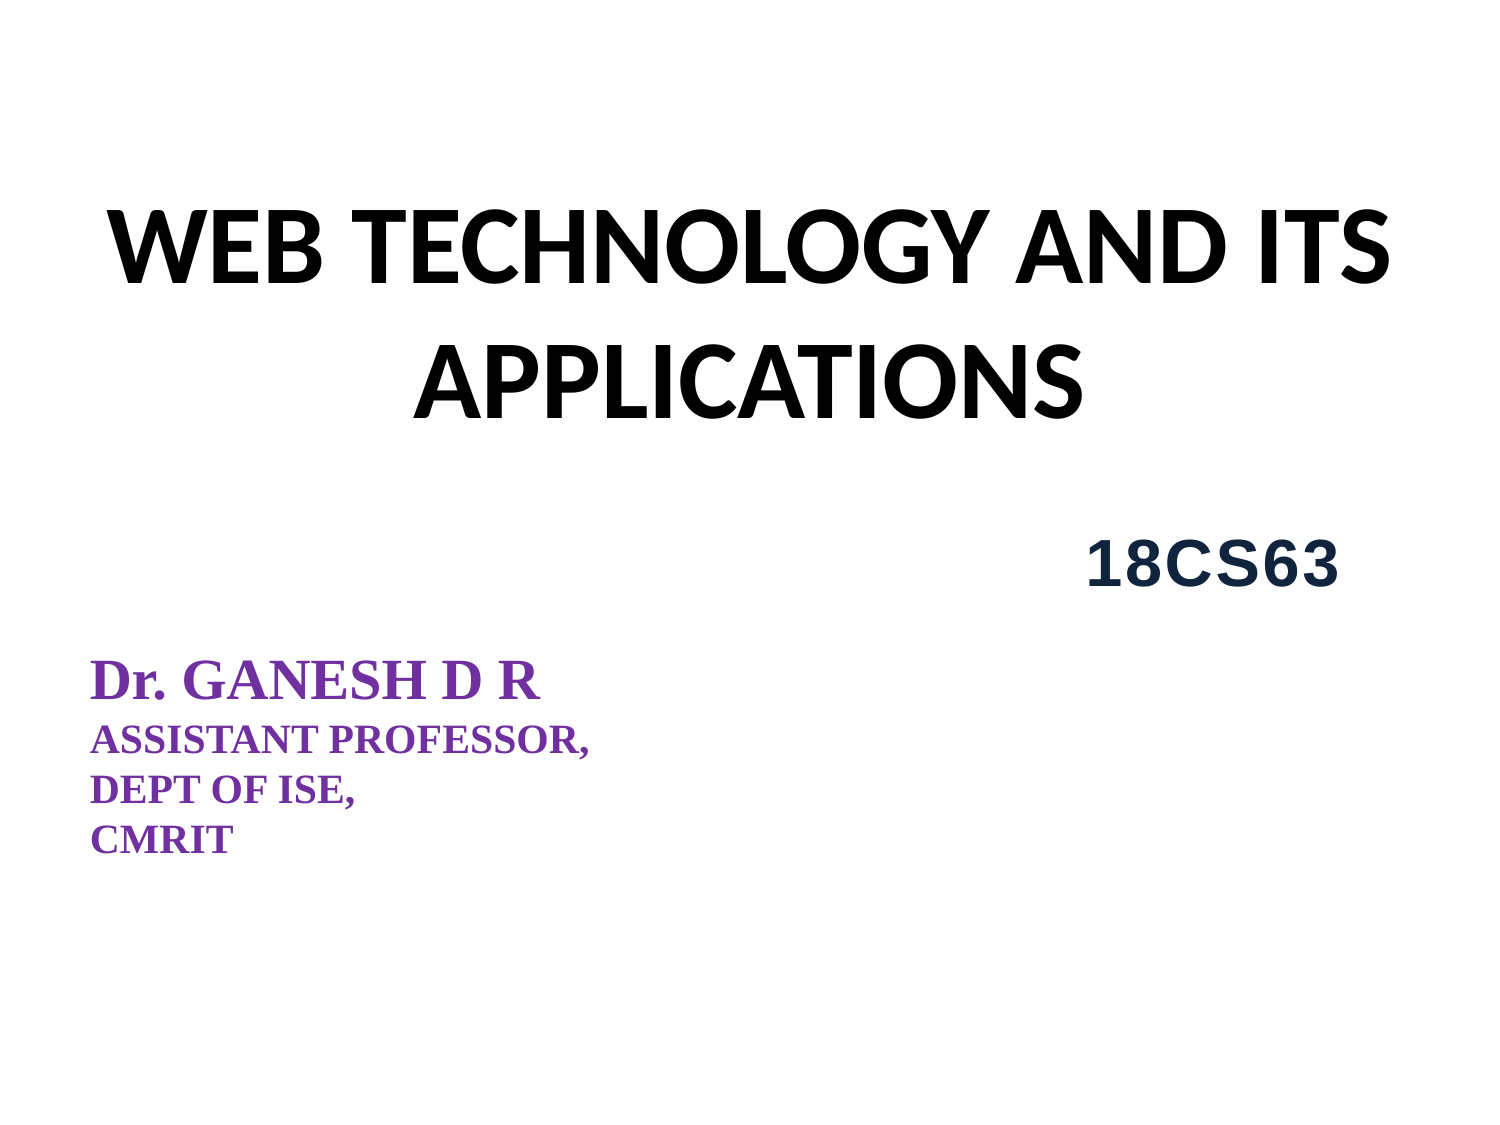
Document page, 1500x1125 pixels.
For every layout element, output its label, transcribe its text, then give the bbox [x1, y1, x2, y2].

subtitle 18CS63 [849, 512, 1500, 638]
text_box Dr. GANESH D R ASSISTANT PROFESSOR, DEPT OF ISE, CMRIT [75, 634, 875, 869]
title WEB TECHNOLOGY AND ITS APPLICATIONS [88, 99, 1412, 513]
